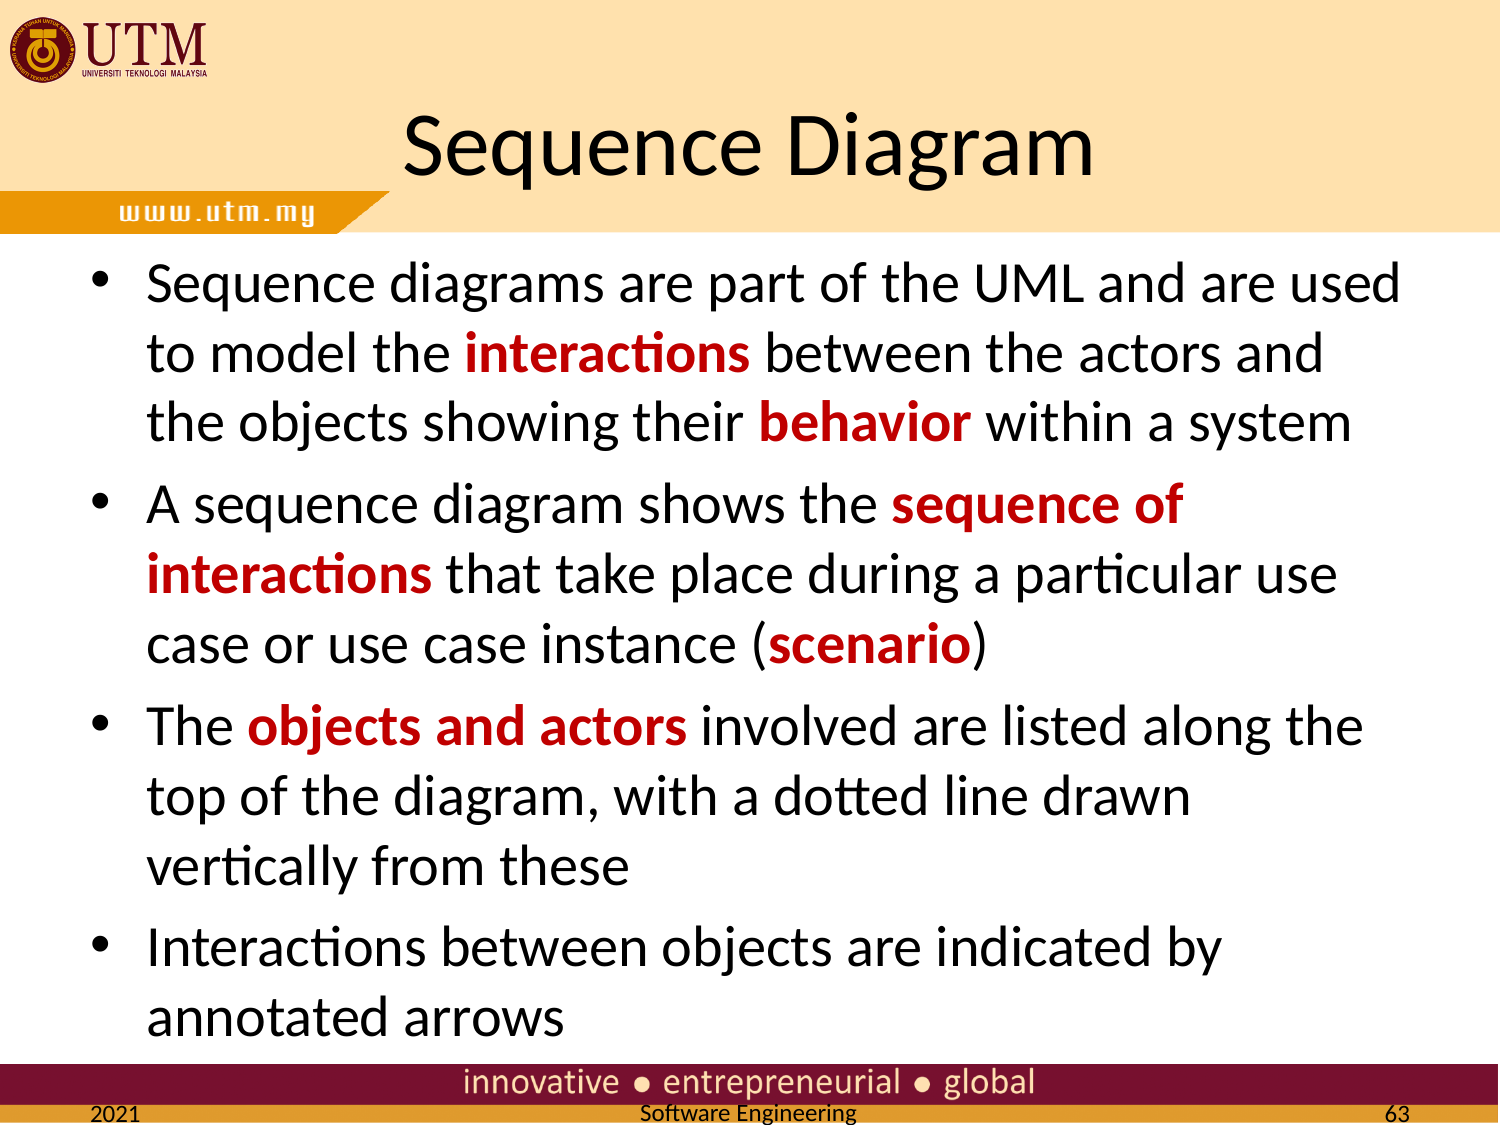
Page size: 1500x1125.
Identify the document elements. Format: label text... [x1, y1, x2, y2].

title Sequence Diagram [75, 45, 1425, 233]
slide_number 2021 [75, 1082, 425, 1125]
picture [0, 191, 390, 234]
picture [0, 1064, 1498, 1123]
list Sequence diagrams are part of the UML and are used to model the interactions between the actors and the objects showing their behavior within a system A sequence diagram shows the sequence of interactions that take place during a particular use case or use case instance (scenario) The objects and actors involved are listed along the top of the diagram, with a dotted line drawn vertically from these Interactions between objects are indicated by annotated arrows [75, 236, 1425, 1050]
picture [10, 17, 207, 83]
footer Software Engineering [405, 1086, 1074, 1125]
slide_number 63 [1074, 1082, 1425, 1125]
